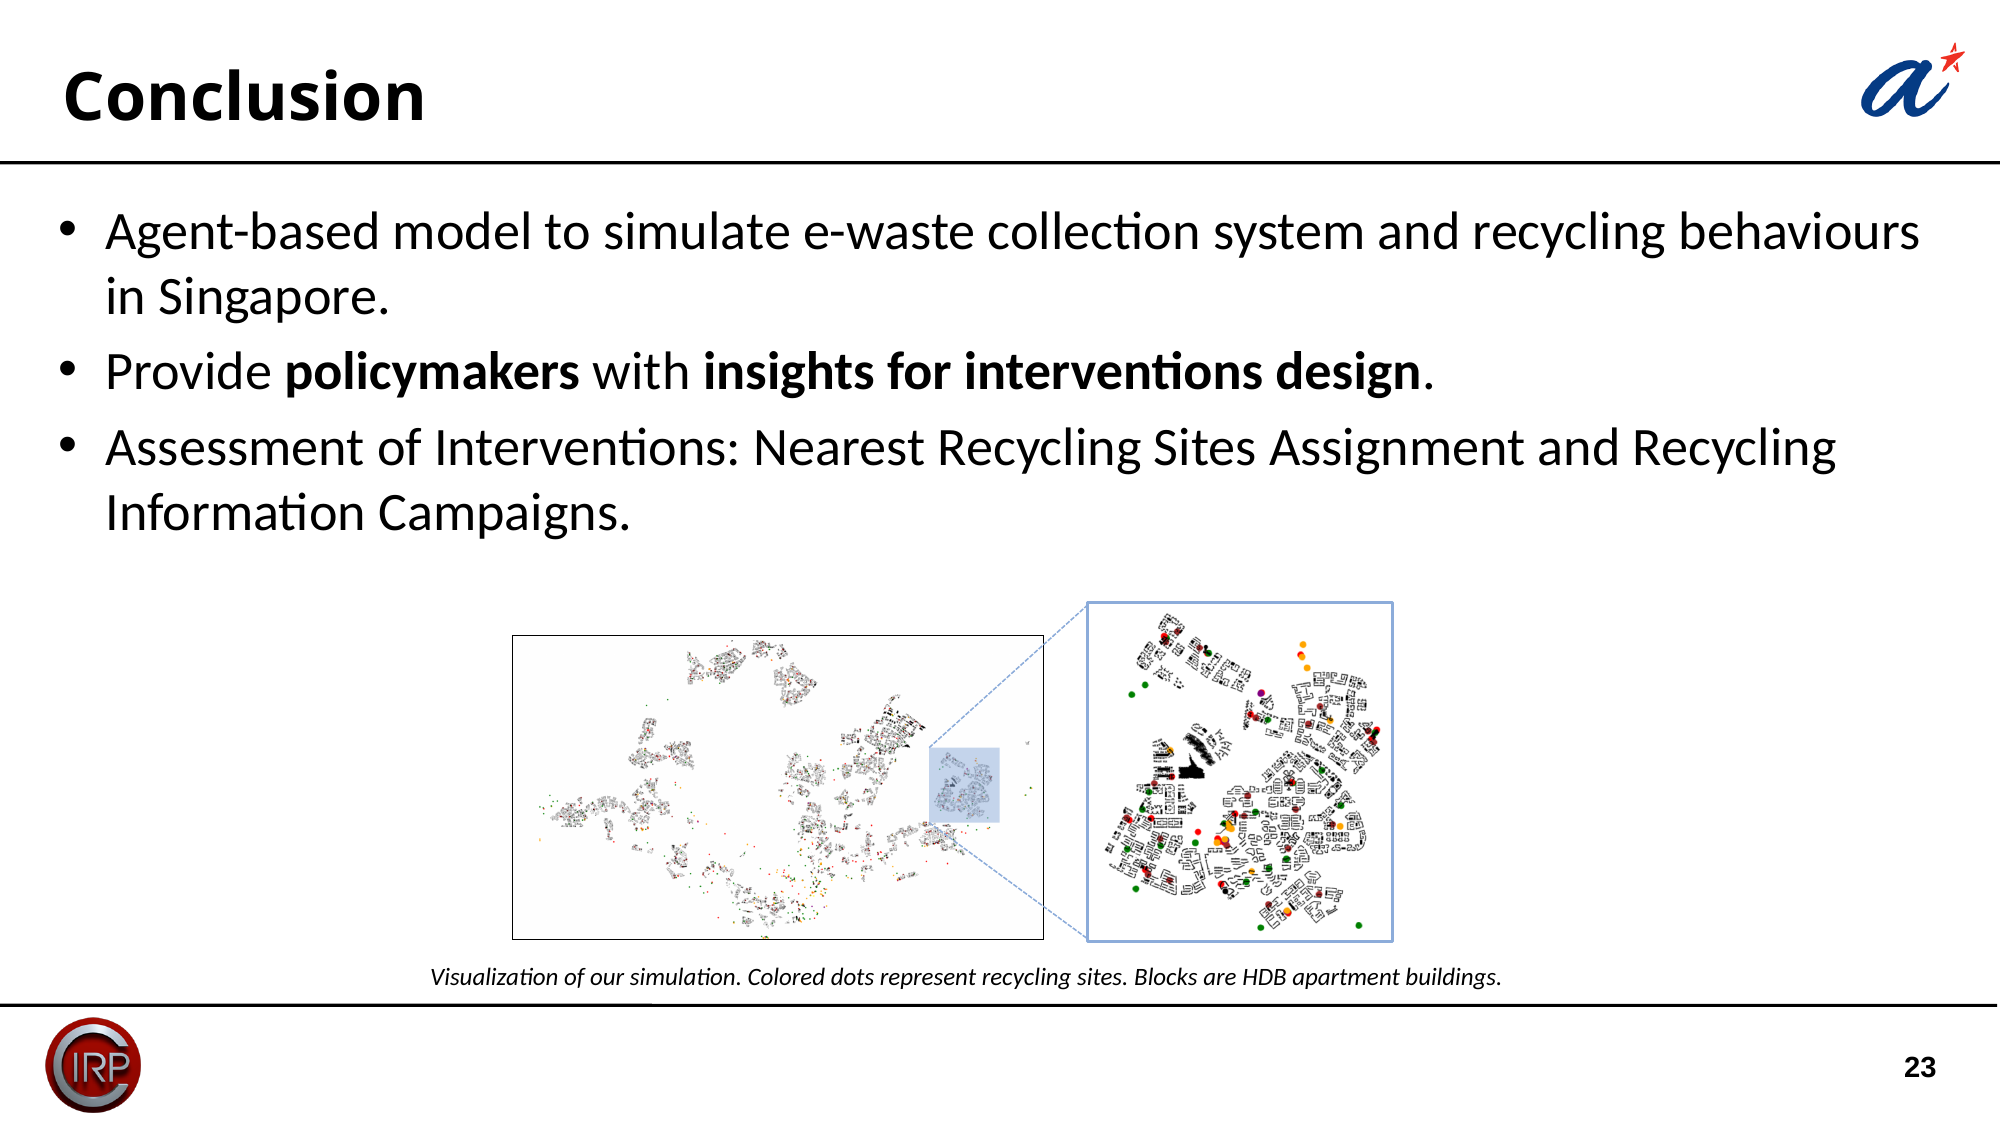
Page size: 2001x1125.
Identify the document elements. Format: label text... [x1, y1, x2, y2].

picture [45, 1017, 141, 1113]
list Agent-based model to simulate e-waste collection system and recycling behaviours in Singapore. Provide policymakers with insights for interventions design. Assessment of Interventions: Nearest Recycling Sites Assignment and Recycling Information Campaigns. [43, 187, 1952, 646]
title Conclusion [47, 37, 1952, 150]
picture [1852, 19, 1973, 140]
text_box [415, 603, 1585, 999]
